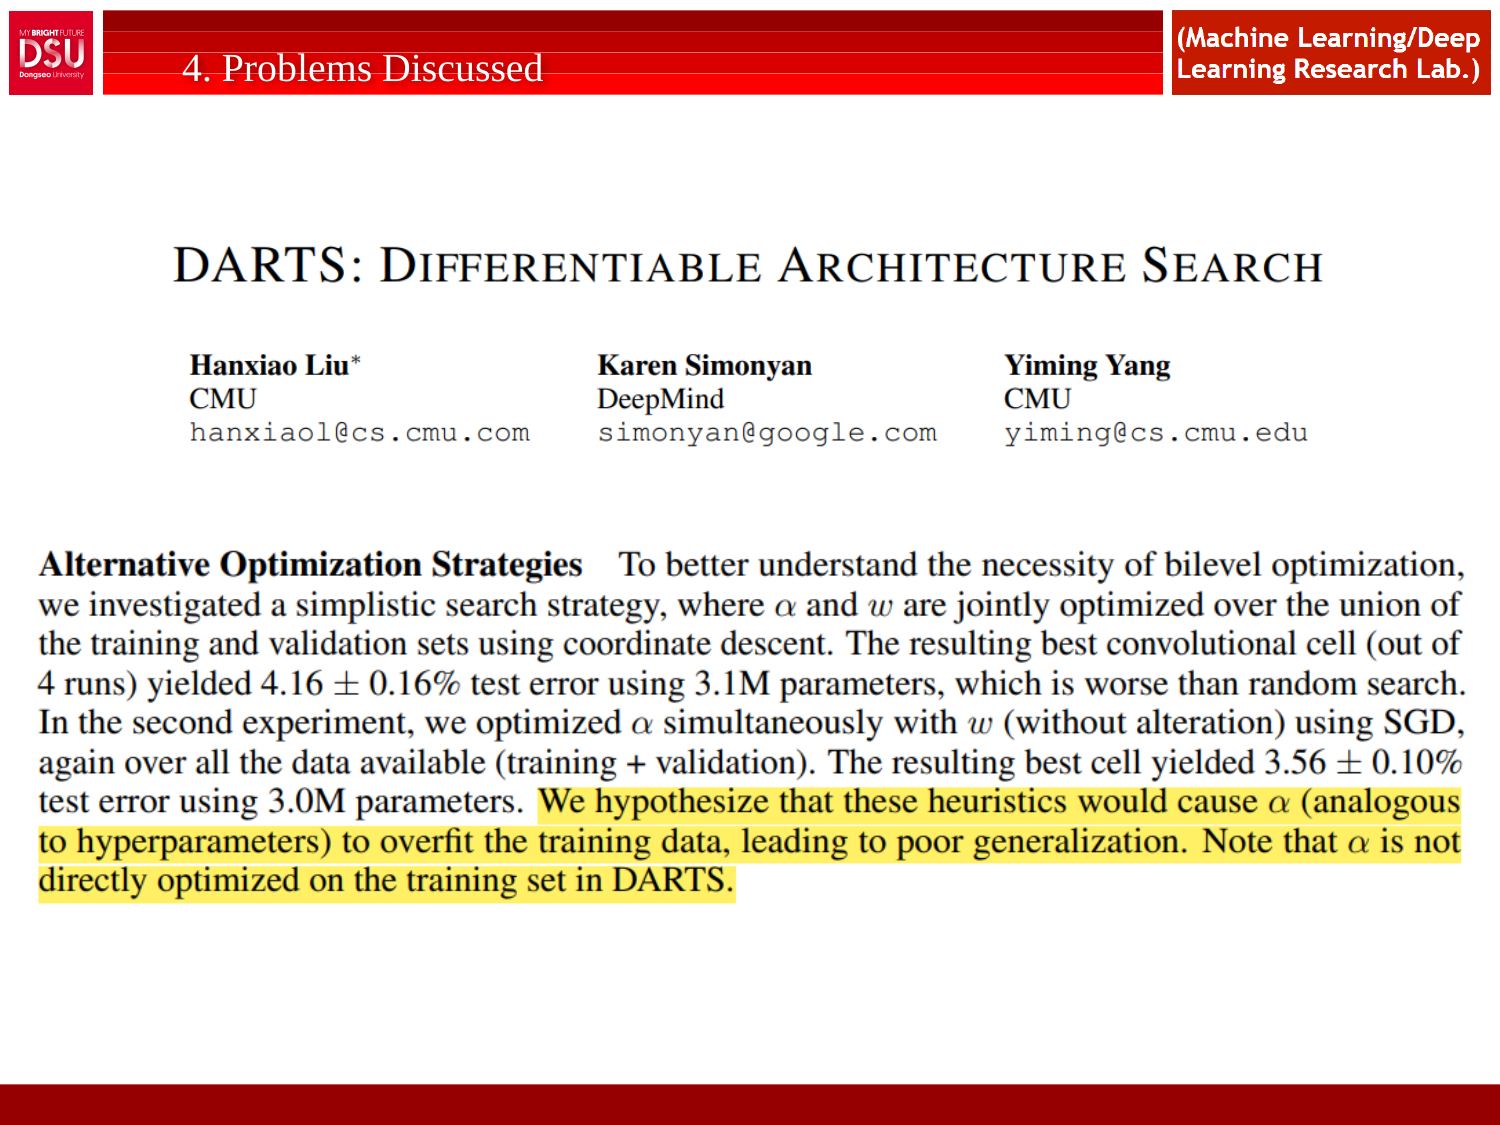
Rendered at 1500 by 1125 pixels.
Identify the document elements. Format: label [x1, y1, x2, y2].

text_box [0, 1082, 1500, 1125]
picture [136, 202, 1363, 490]
text_box [0, 2, 1500, 96]
picture [0, 515, 1500, 923]
